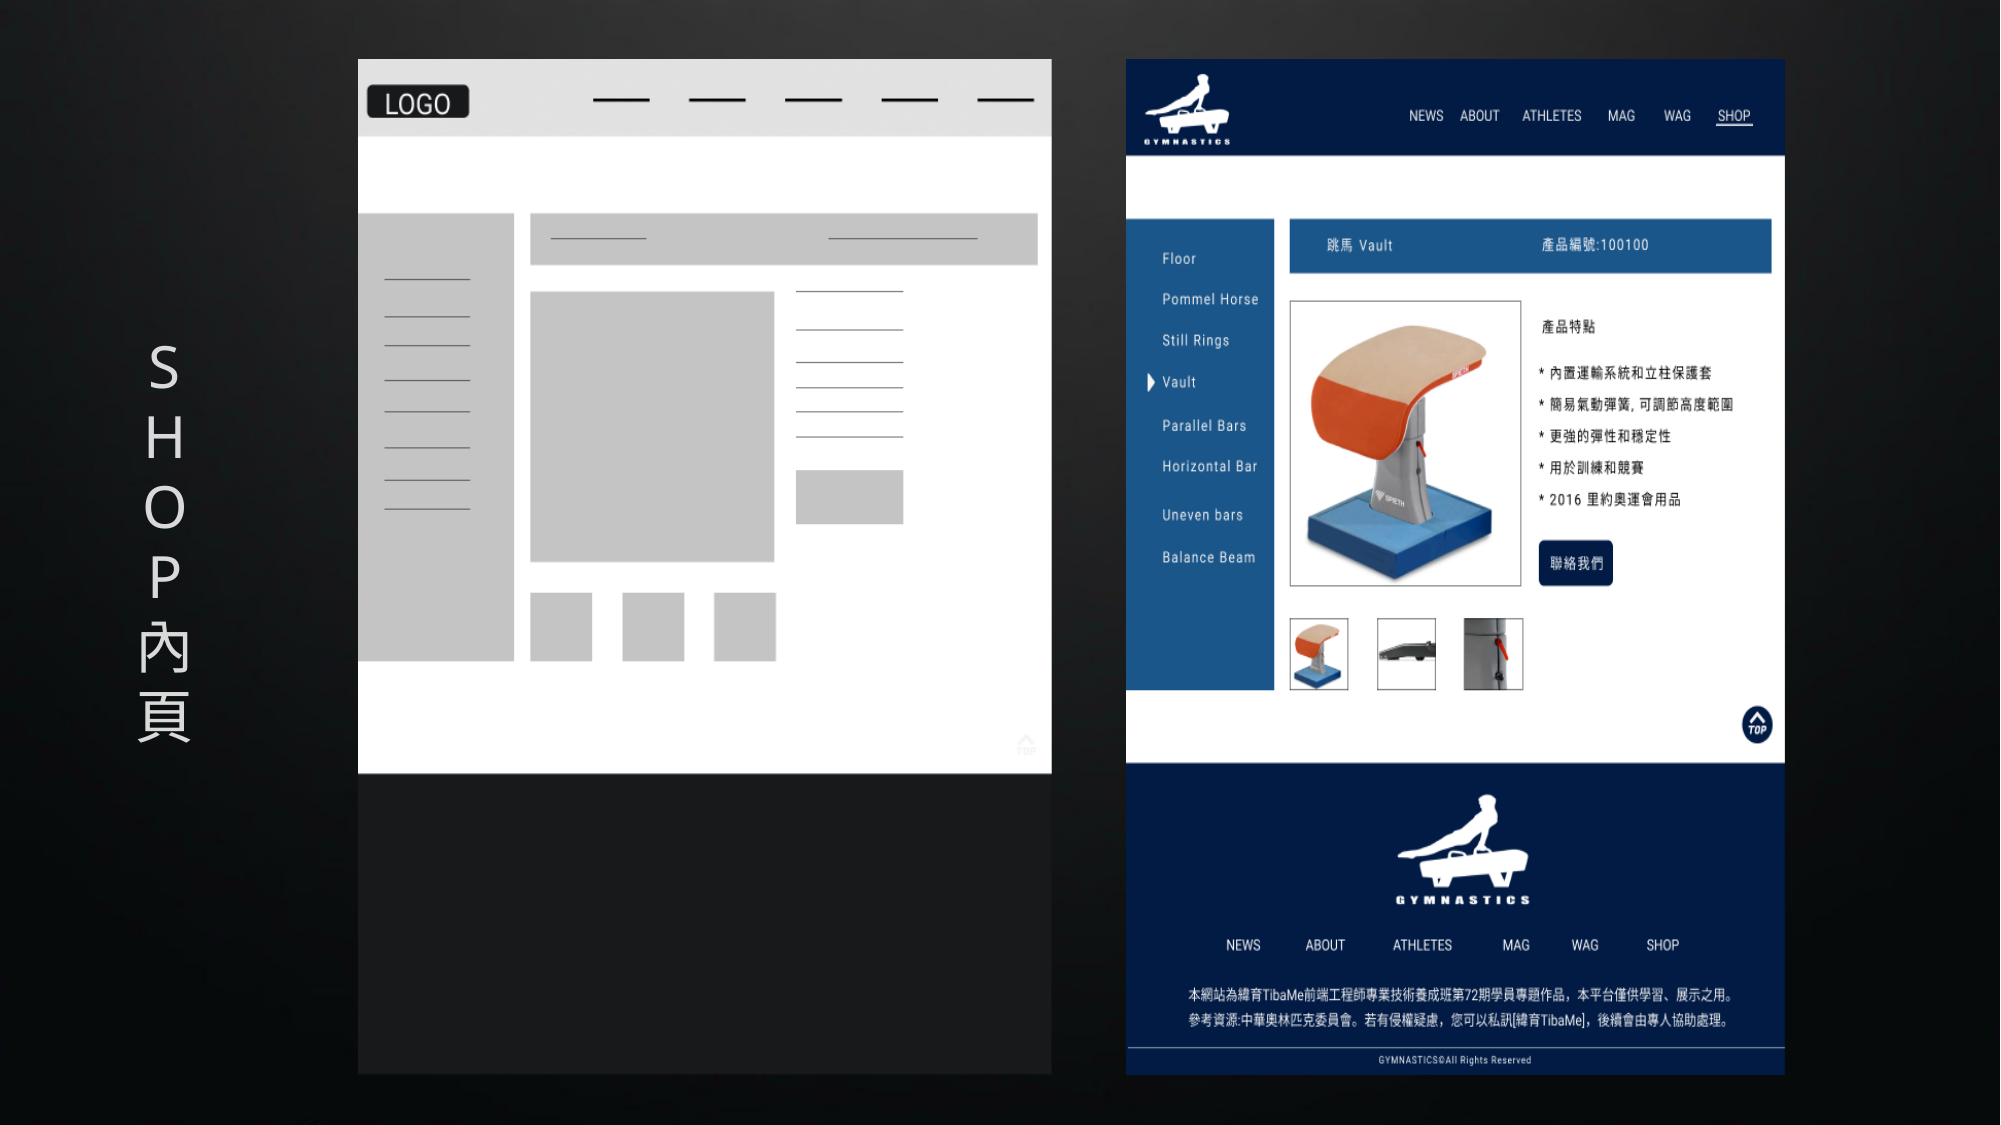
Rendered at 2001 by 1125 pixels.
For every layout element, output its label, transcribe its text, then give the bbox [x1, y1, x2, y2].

text_box S H O P 內 頁 [111, 323, 218, 758]
picture [0, 0, 2000, 1125]
